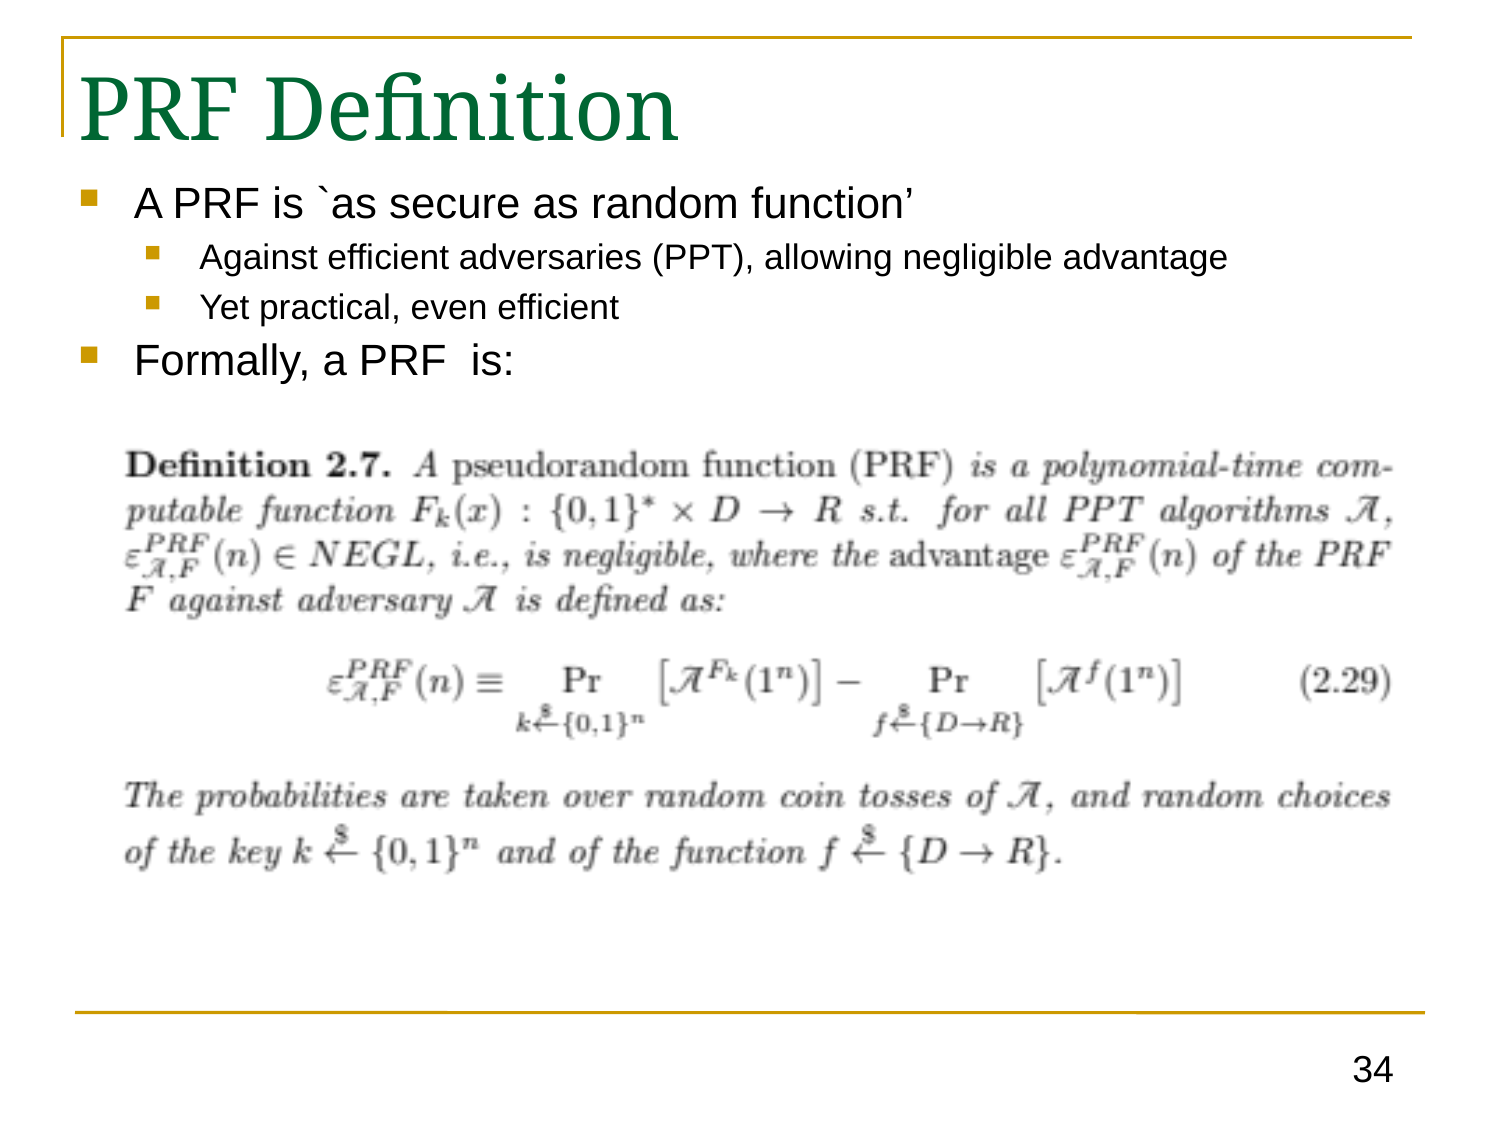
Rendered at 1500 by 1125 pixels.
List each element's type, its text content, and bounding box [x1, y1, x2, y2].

picture [107, 429, 1404, 901]
title PRF Definition [63, 45, 1459, 174]
slide_number 34 [1337, 1023, 1424, 1098]
